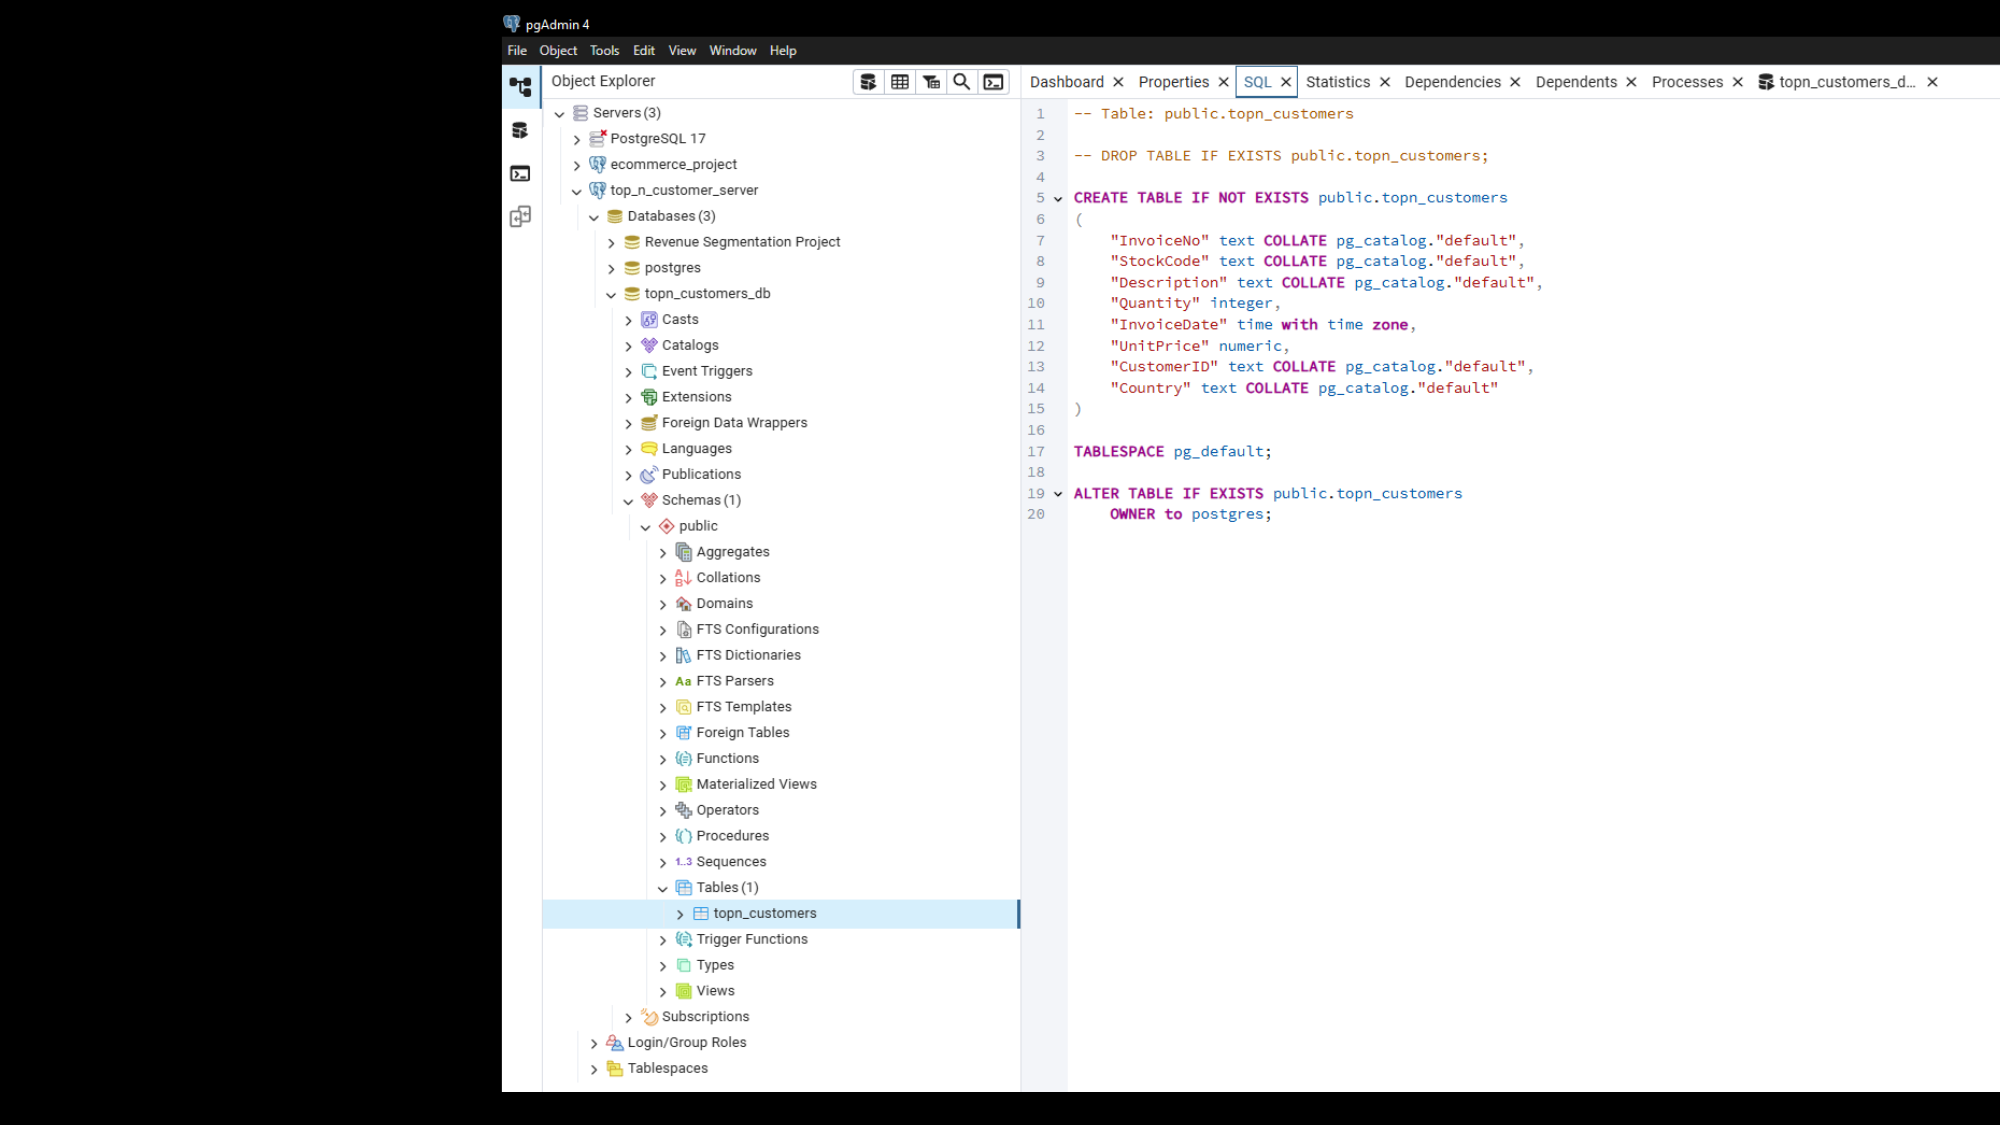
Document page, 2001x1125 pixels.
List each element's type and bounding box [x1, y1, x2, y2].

picture [501, 12, 2000, 1092]
